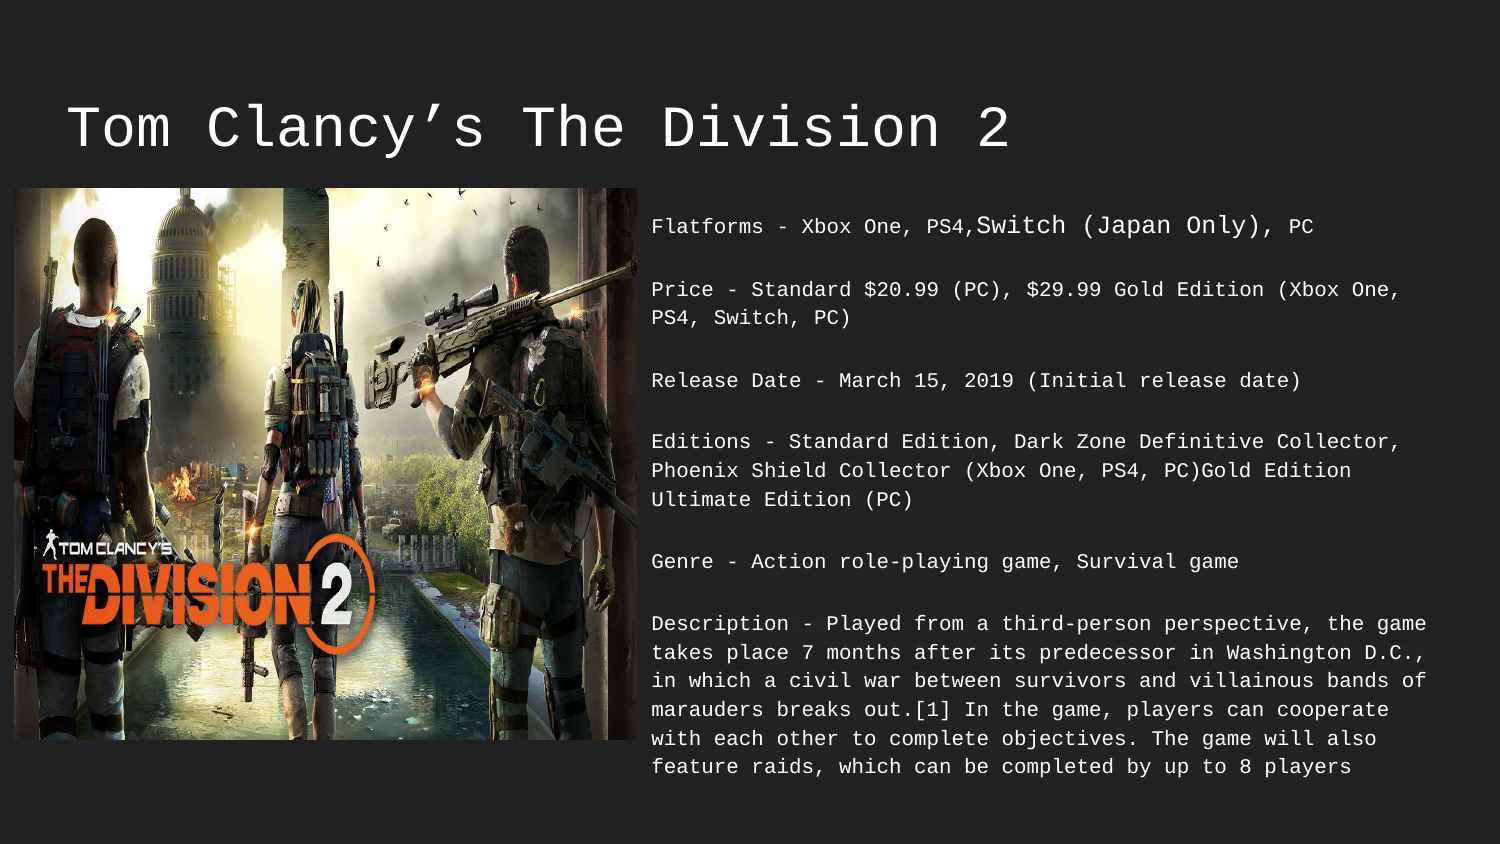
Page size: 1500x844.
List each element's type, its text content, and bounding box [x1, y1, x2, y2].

title Tom Clancy’s The Division 2 [51, 72, 1449, 167]
picture [13, 188, 637, 741]
list Flatforms - Xbox One, PS4,Switch (Japan Only), PC Price - Standard $20.99 (PC), $29.99 Gold Edition (Xbox One, PS4, Switch, PC) Release Date - March 15, 2019 (Initial release date) Editions - Standard Edition, Dark Zone Definitive Collector, Phoenix Shield Collector (Xbox One, PS4, PC)Gold Edition Ultimate Edition (PC) Genre - Action role-playing game, Survival game Description - Played from a third-person perspective, the game takes place 7 months after its predecessor in Washington D.C., in which a civil war between survivors and villainous bands of marauders breaks out.[1] In the game, players can cooperate with each other to complete objectives. The game will also feature raids, which can be completed by up to 8 players [636, 189, 1449, 750]
